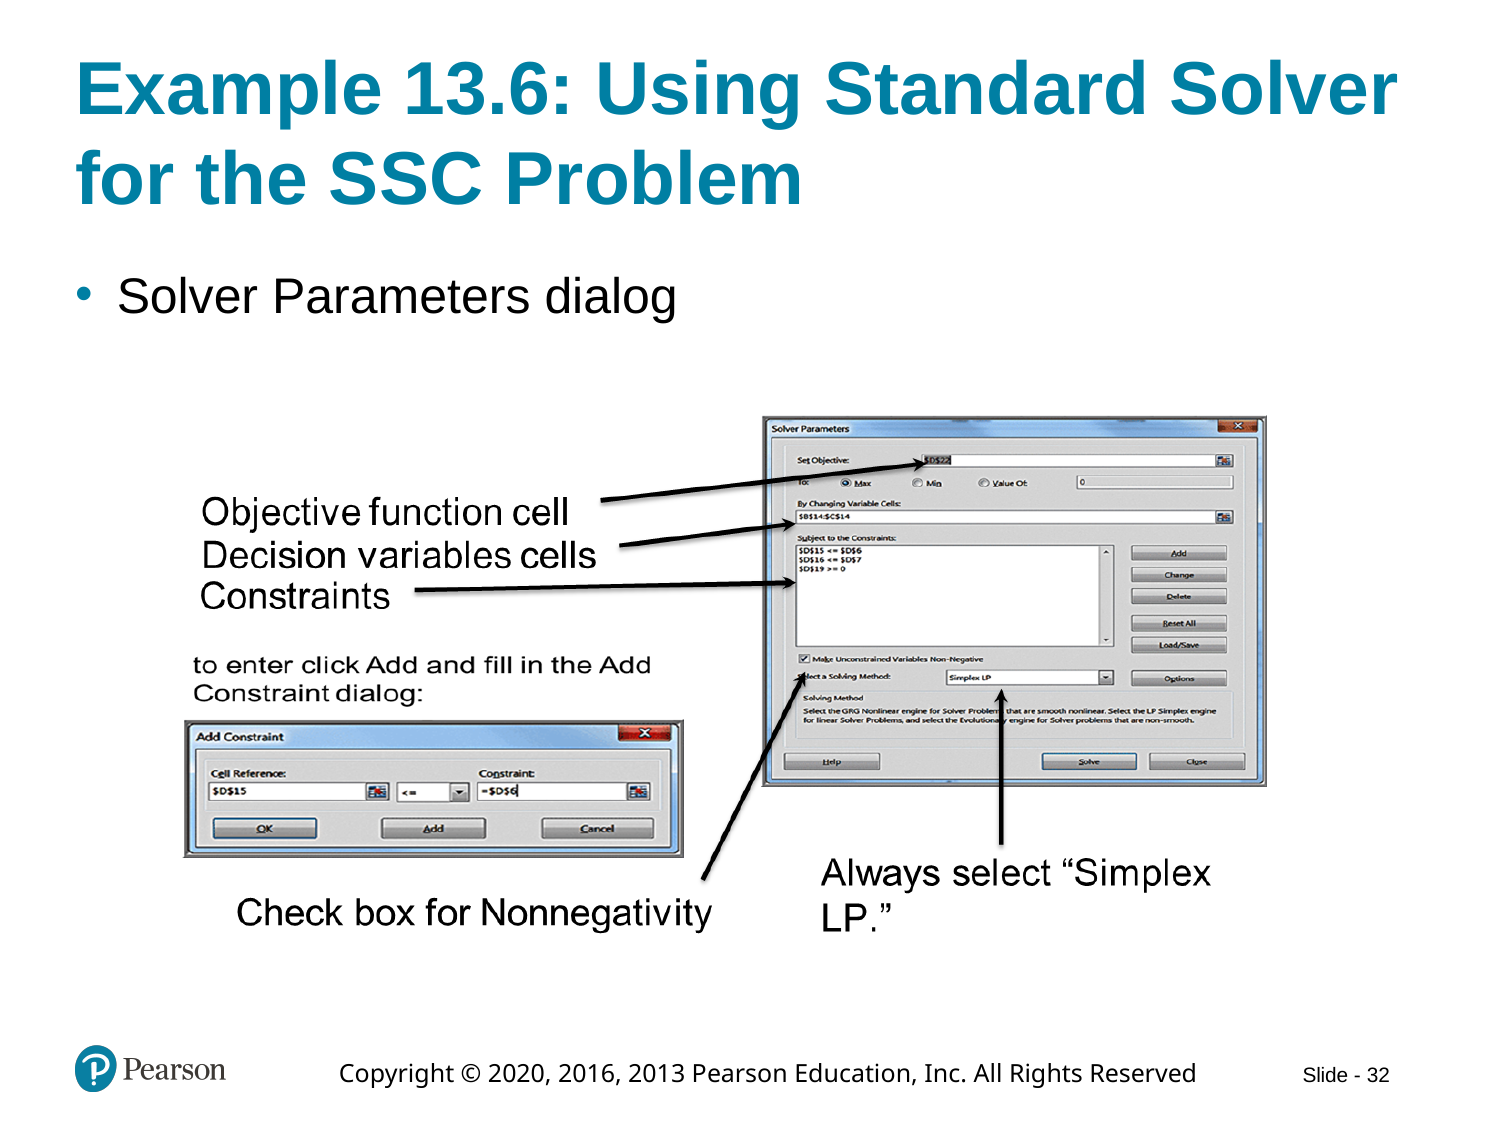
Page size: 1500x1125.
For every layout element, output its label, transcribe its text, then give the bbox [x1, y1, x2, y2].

title Example 13.6: Using Standard Solver for the S S C Problem [75, 35, 1425, 220]
picture [75, 1078, 86, 1092]
picture [75, 1045, 90, 1061]
list Solver Parameters dialog [75, 263, 708, 389]
picture [101, 1045, 226, 1092]
picture [174, 415, 1267, 964]
picture [83, 1054, 109, 1079]
